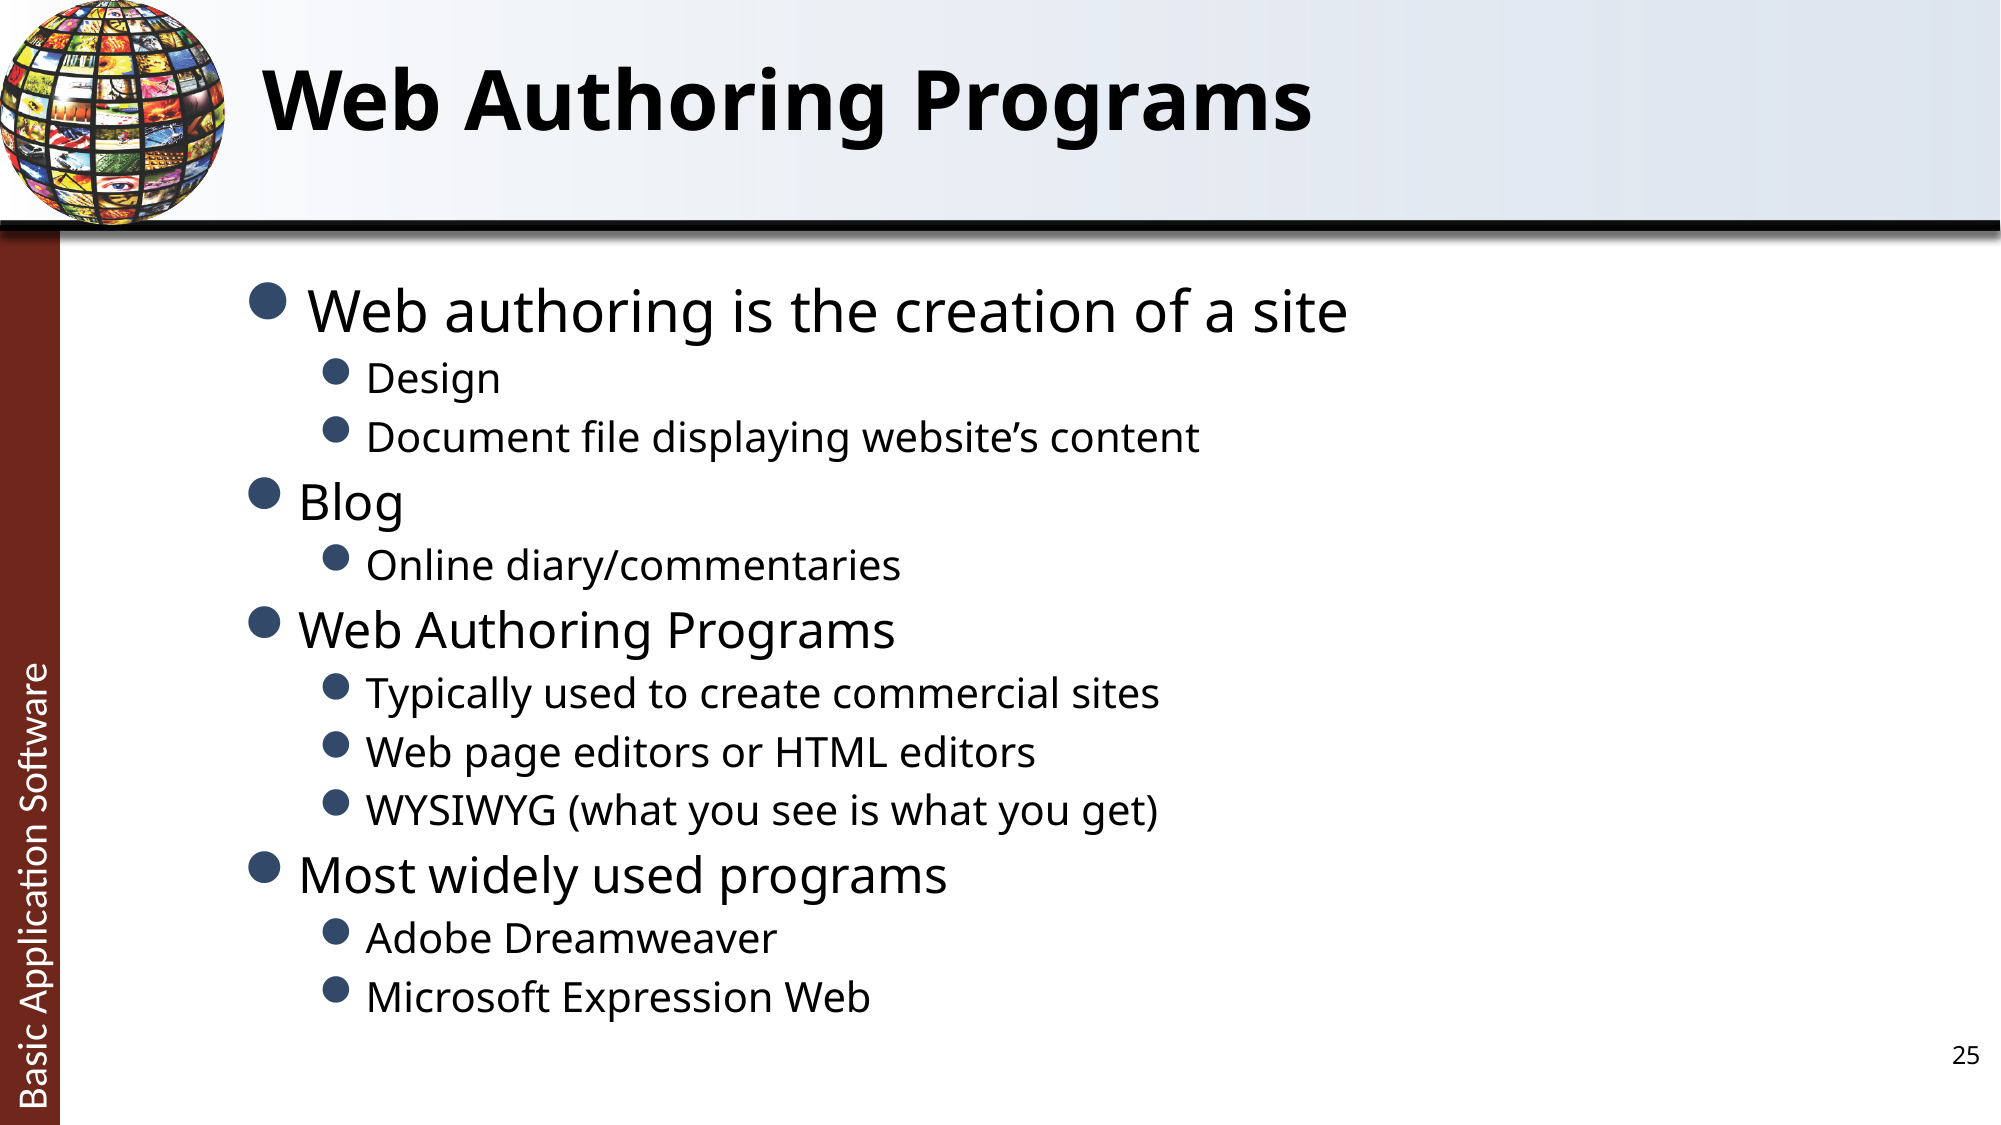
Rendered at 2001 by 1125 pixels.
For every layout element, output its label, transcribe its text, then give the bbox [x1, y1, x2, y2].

list Web authoring is the creation of a site Design Document file displaying website’s content Blog Online diary/commentaries Web Authoring Programs Typically used to create commercial sites Web page editors or HTML editors WYSIWYG (what you see is what you get) Most widely used programs Adobe Dreamweaver Microsoft Expression Web [228, 266, 1831, 1058]
picture [0, 0, 225, 225]
slide_number 25 [1795, 1033, 1996, 1079]
title Web Authoring Programs [247, 0, 1985, 195]
